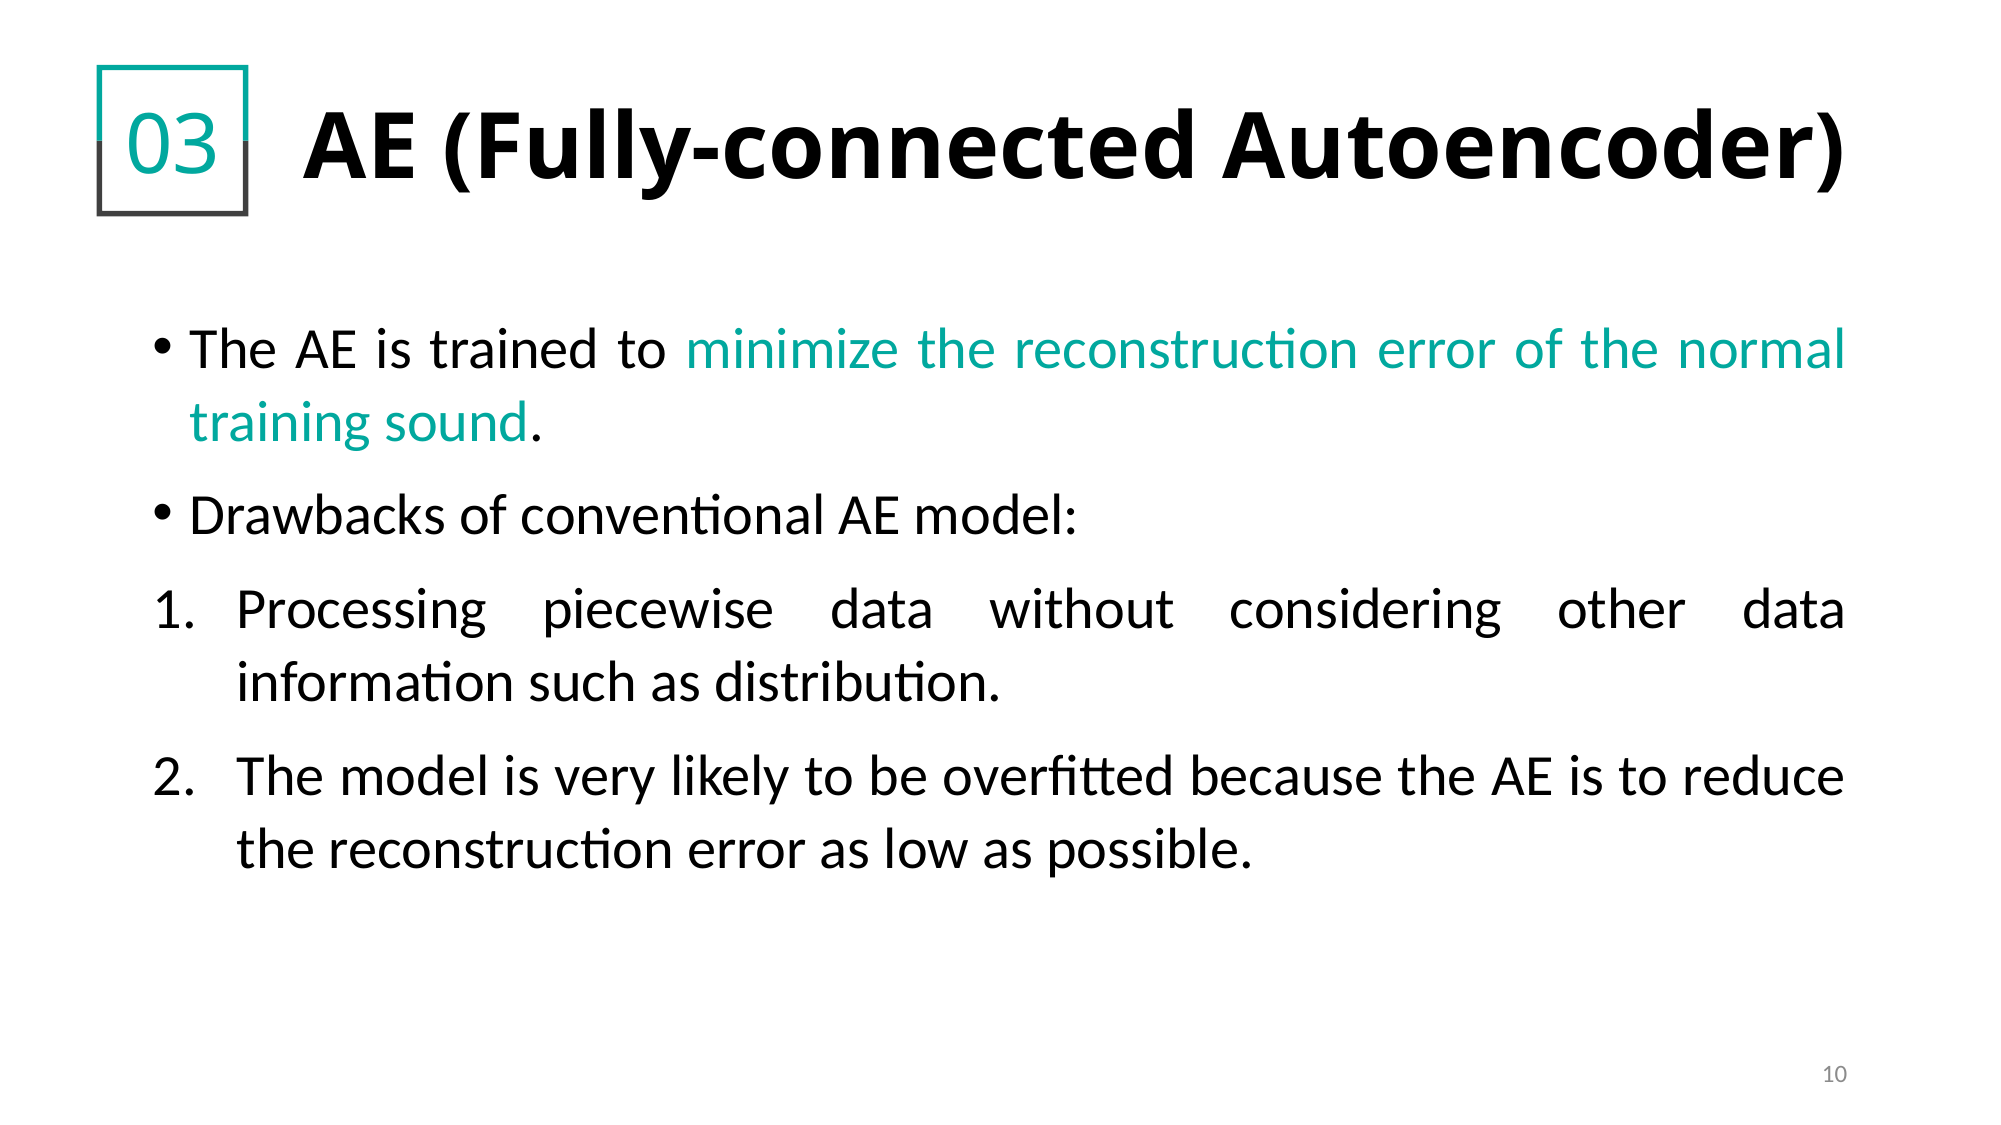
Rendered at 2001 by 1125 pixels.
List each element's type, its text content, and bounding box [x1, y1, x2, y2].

list The AE is trained to minimize the reconstruction error of the normal training sound. Drawbacks of conventional AE model: Processing piecewise data without considering other data information such as distribution. The model is very likely to be overfitted because the AE is to reduce the reconstruction error as low as possible. [137, 299, 1863, 1014]
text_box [96, 64, 249, 217]
slide_number 10 [1412, 1042, 1863, 1103]
text_box AE (Fully-connected Autoencoder) [289, 40, 1904, 258]
